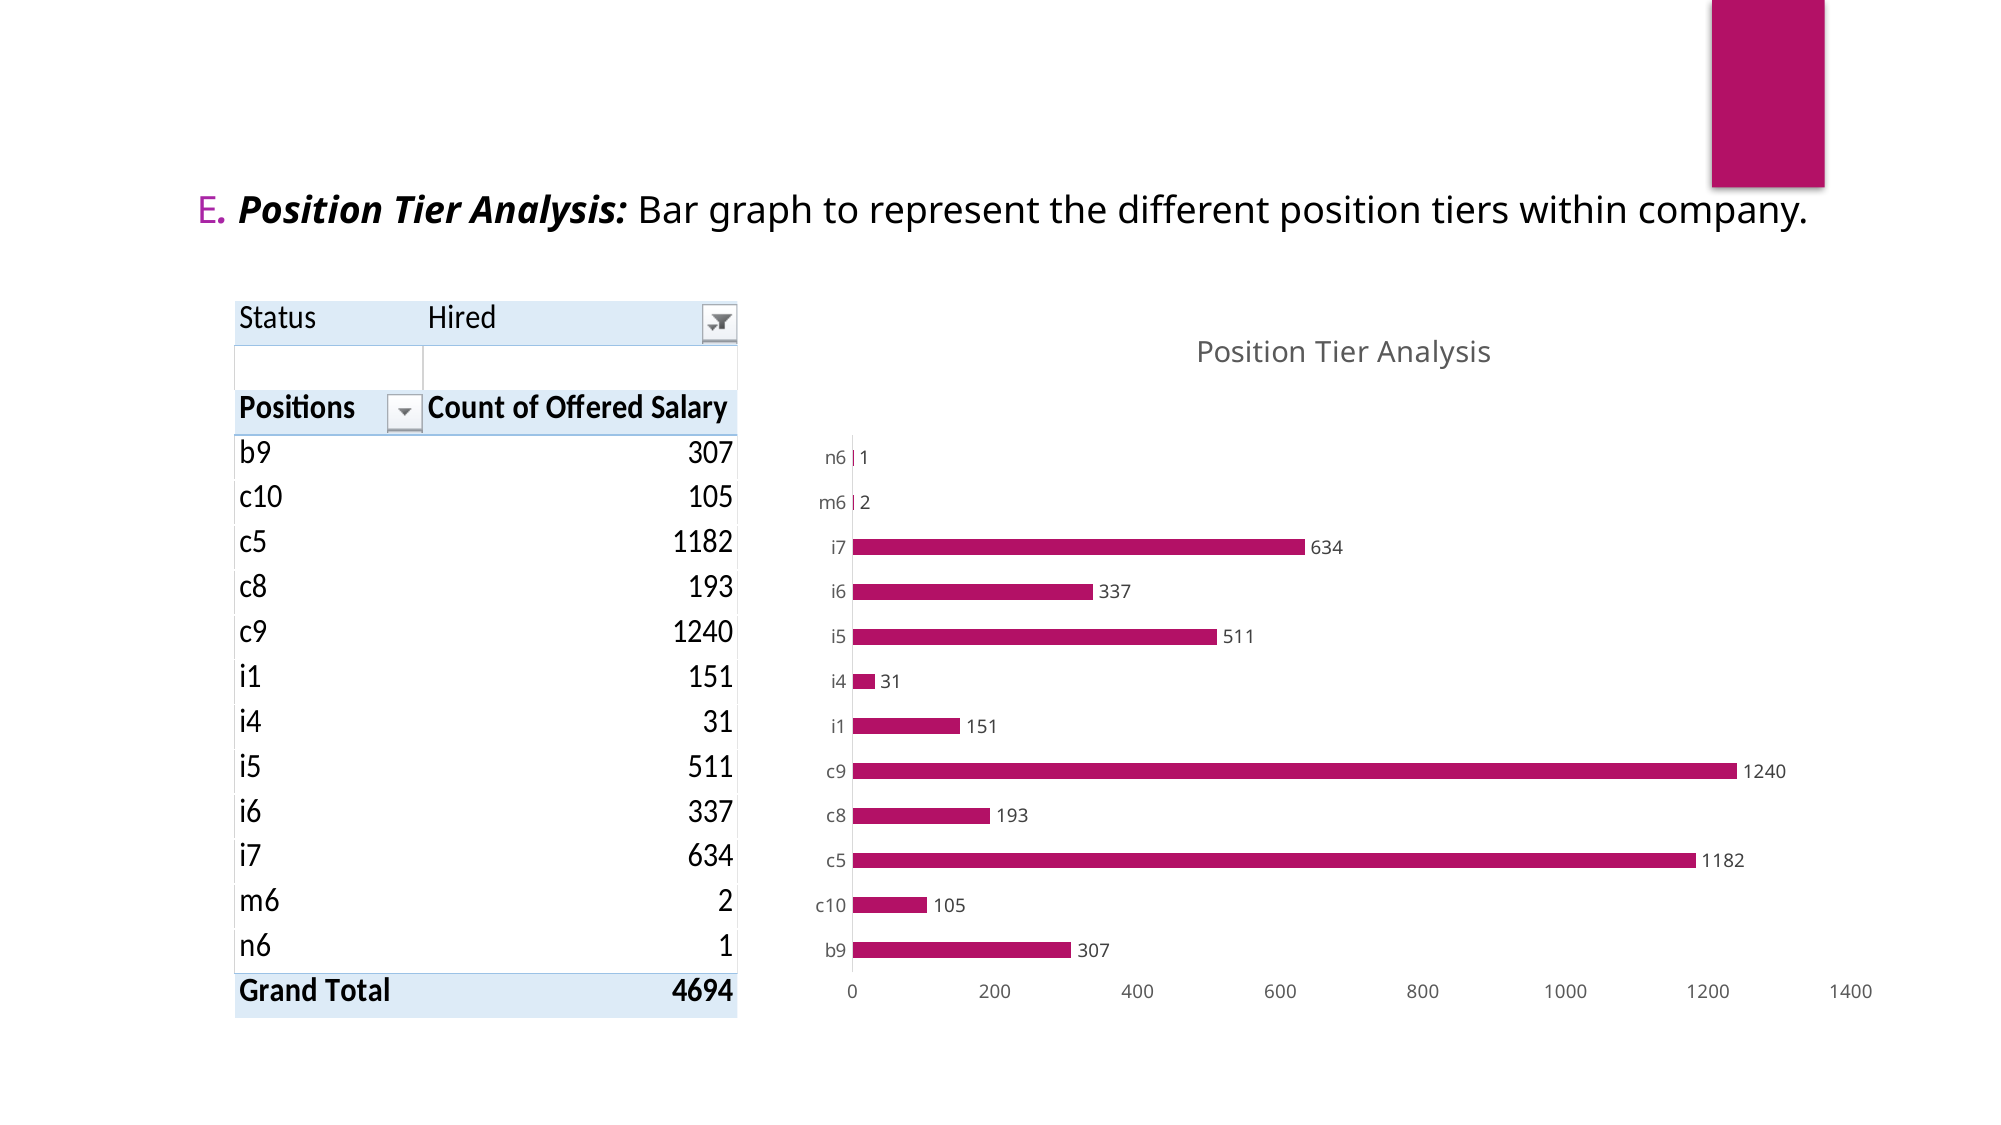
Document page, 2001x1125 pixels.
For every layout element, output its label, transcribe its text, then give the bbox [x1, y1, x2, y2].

text_box E. Position Tier Analysis: Bar graph to represent the different position tiers within company. [182, 178, 1867, 239]
chart [792, 299, 1896, 1020]
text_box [233, 299, 739, 1020]
